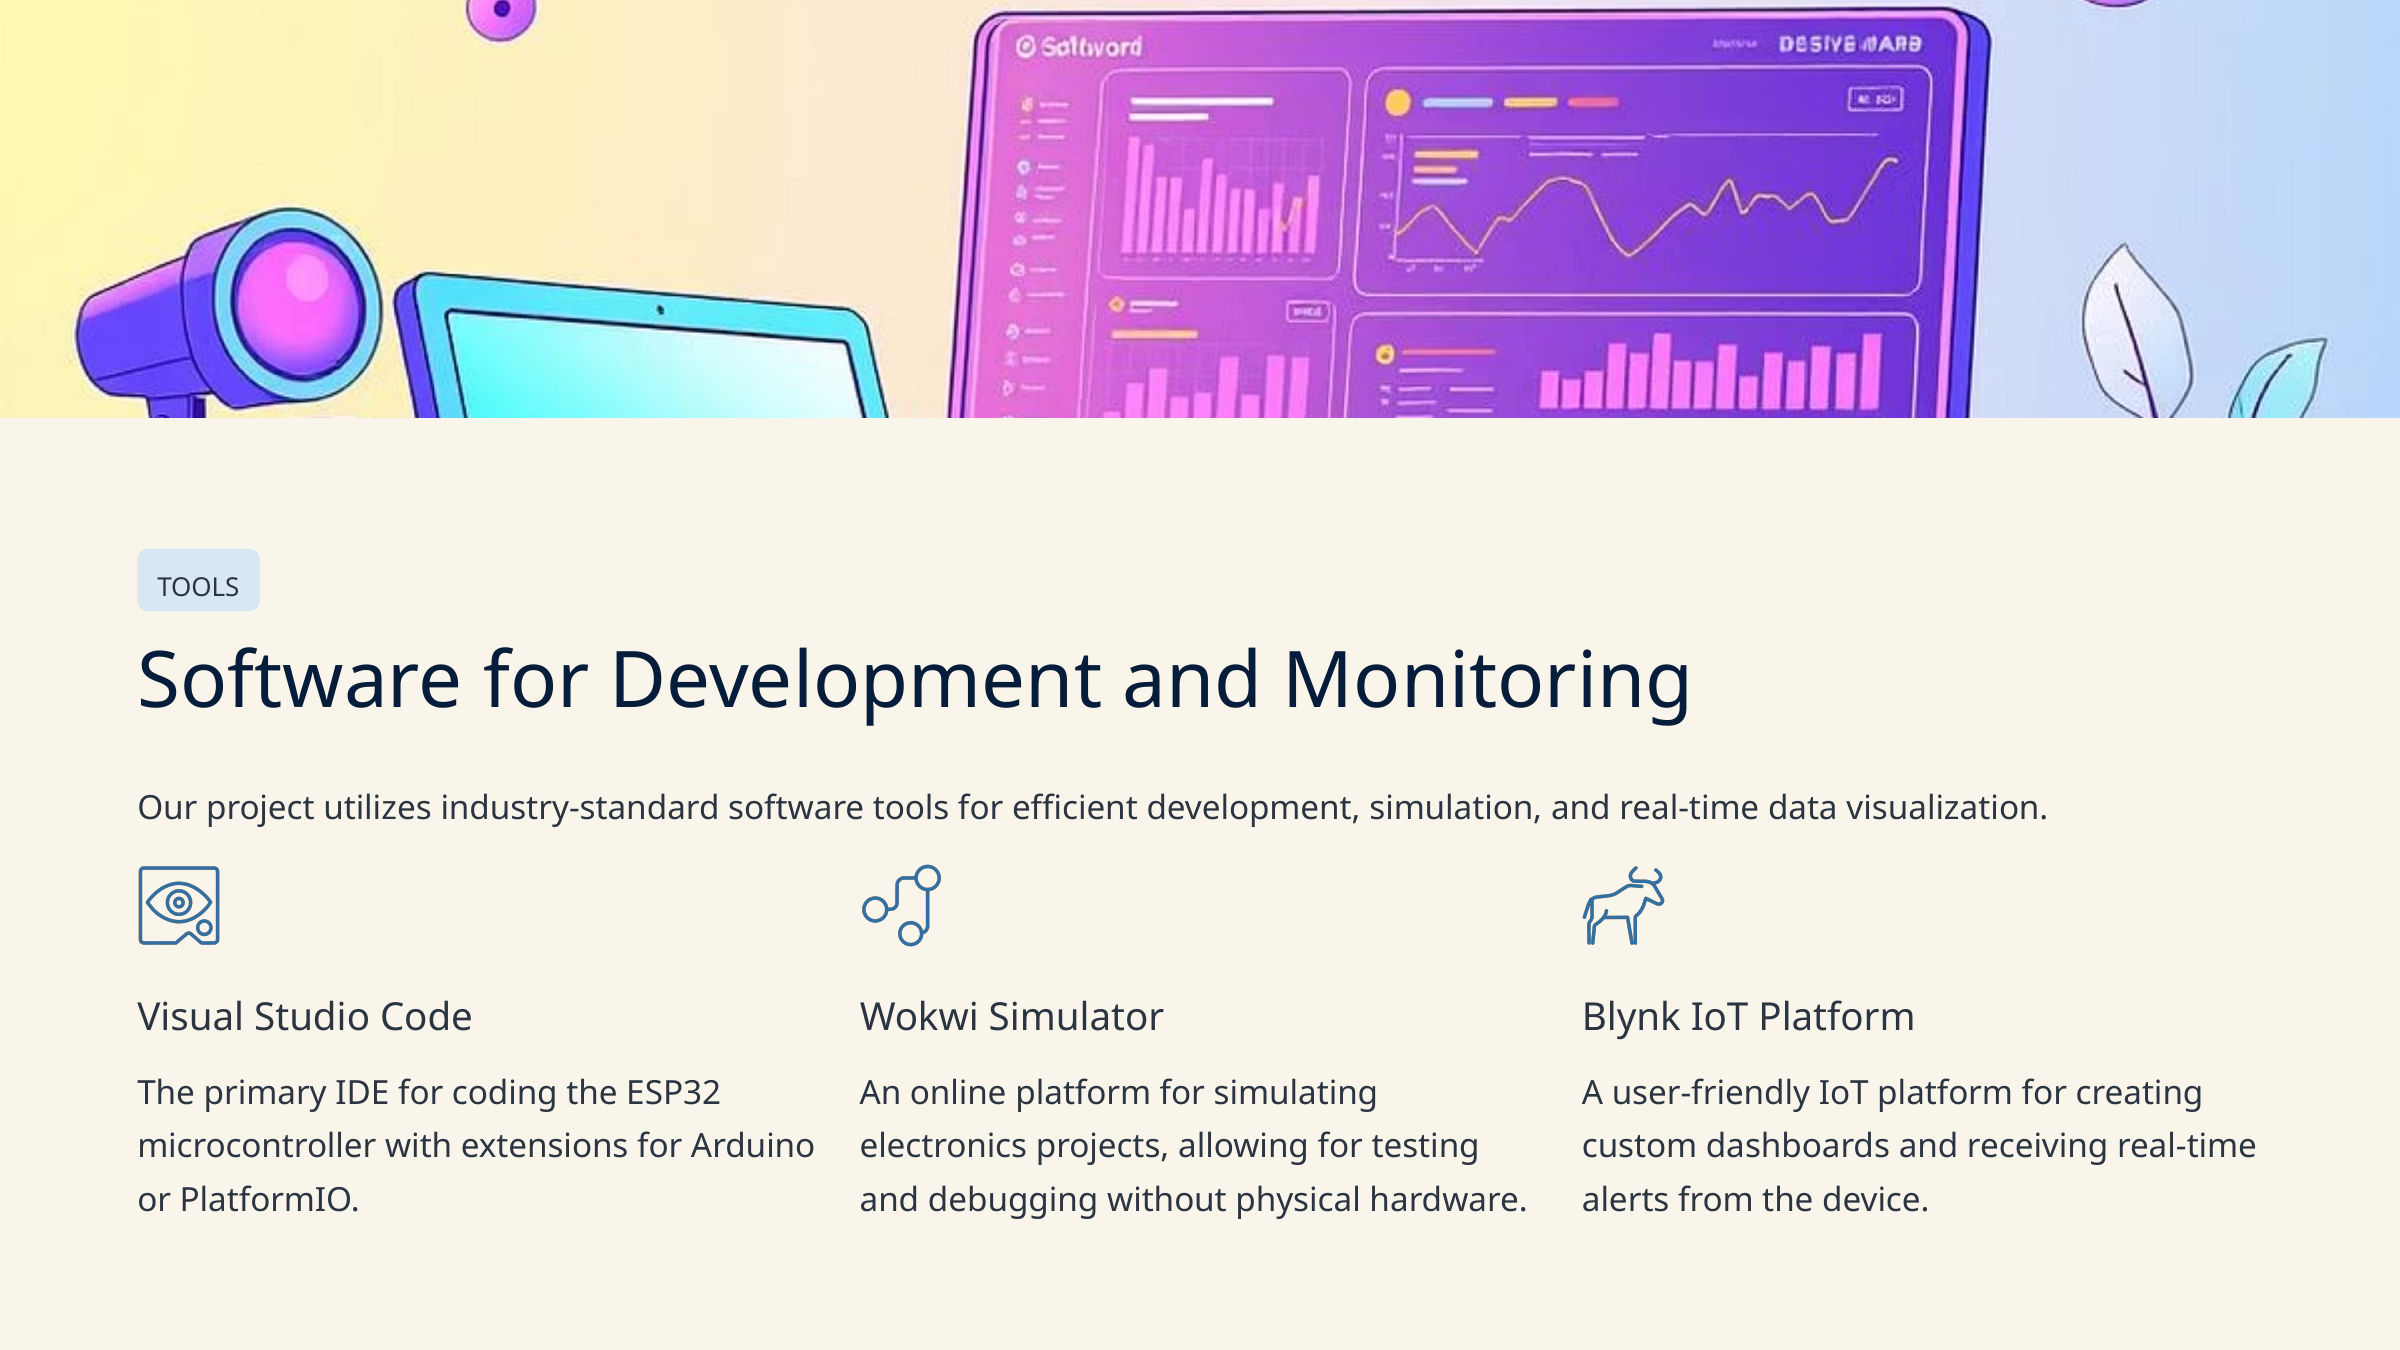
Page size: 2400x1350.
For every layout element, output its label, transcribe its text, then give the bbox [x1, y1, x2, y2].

text_box Software for Development and Monitoring [137, 624, 1703, 723]
picture [0, 0, 2400, 418]
text_box The primary IDE for coding the ESP32 microcontroller with extensions for Arduino or PlatformIO. [137, 1058, 818, 1219]
picture [859, 863, 944, 948]
text_box Visual Studio Code [137, 989, 531, 1039]
text_box An online platform for simulating electronics projects, allowing for testing and debugging without physical hardware. [859, 1058, 1541, 1219]
text_box Blynk IoT Platform [1581, 989, 1975, 1039]
text_box [137, 548, 260, 612]
text_box TOOLS [157, 558, 240, 602]
text_box A user-friendly IoT platform for creating custom dashboards and receiving real-time alerts from the device. [1581, 1058, 2263, 1219]
picture [1581, 863, 1666, 948]
text_box Our project utilizes industry-standard software tools for efficient development, simulation, and real-time data visualization. [137, 772, 2263, 827]
text_box Wokwi Simulator [859, 989, 1253, 1039]
picture [137, 863, 221, 948]
